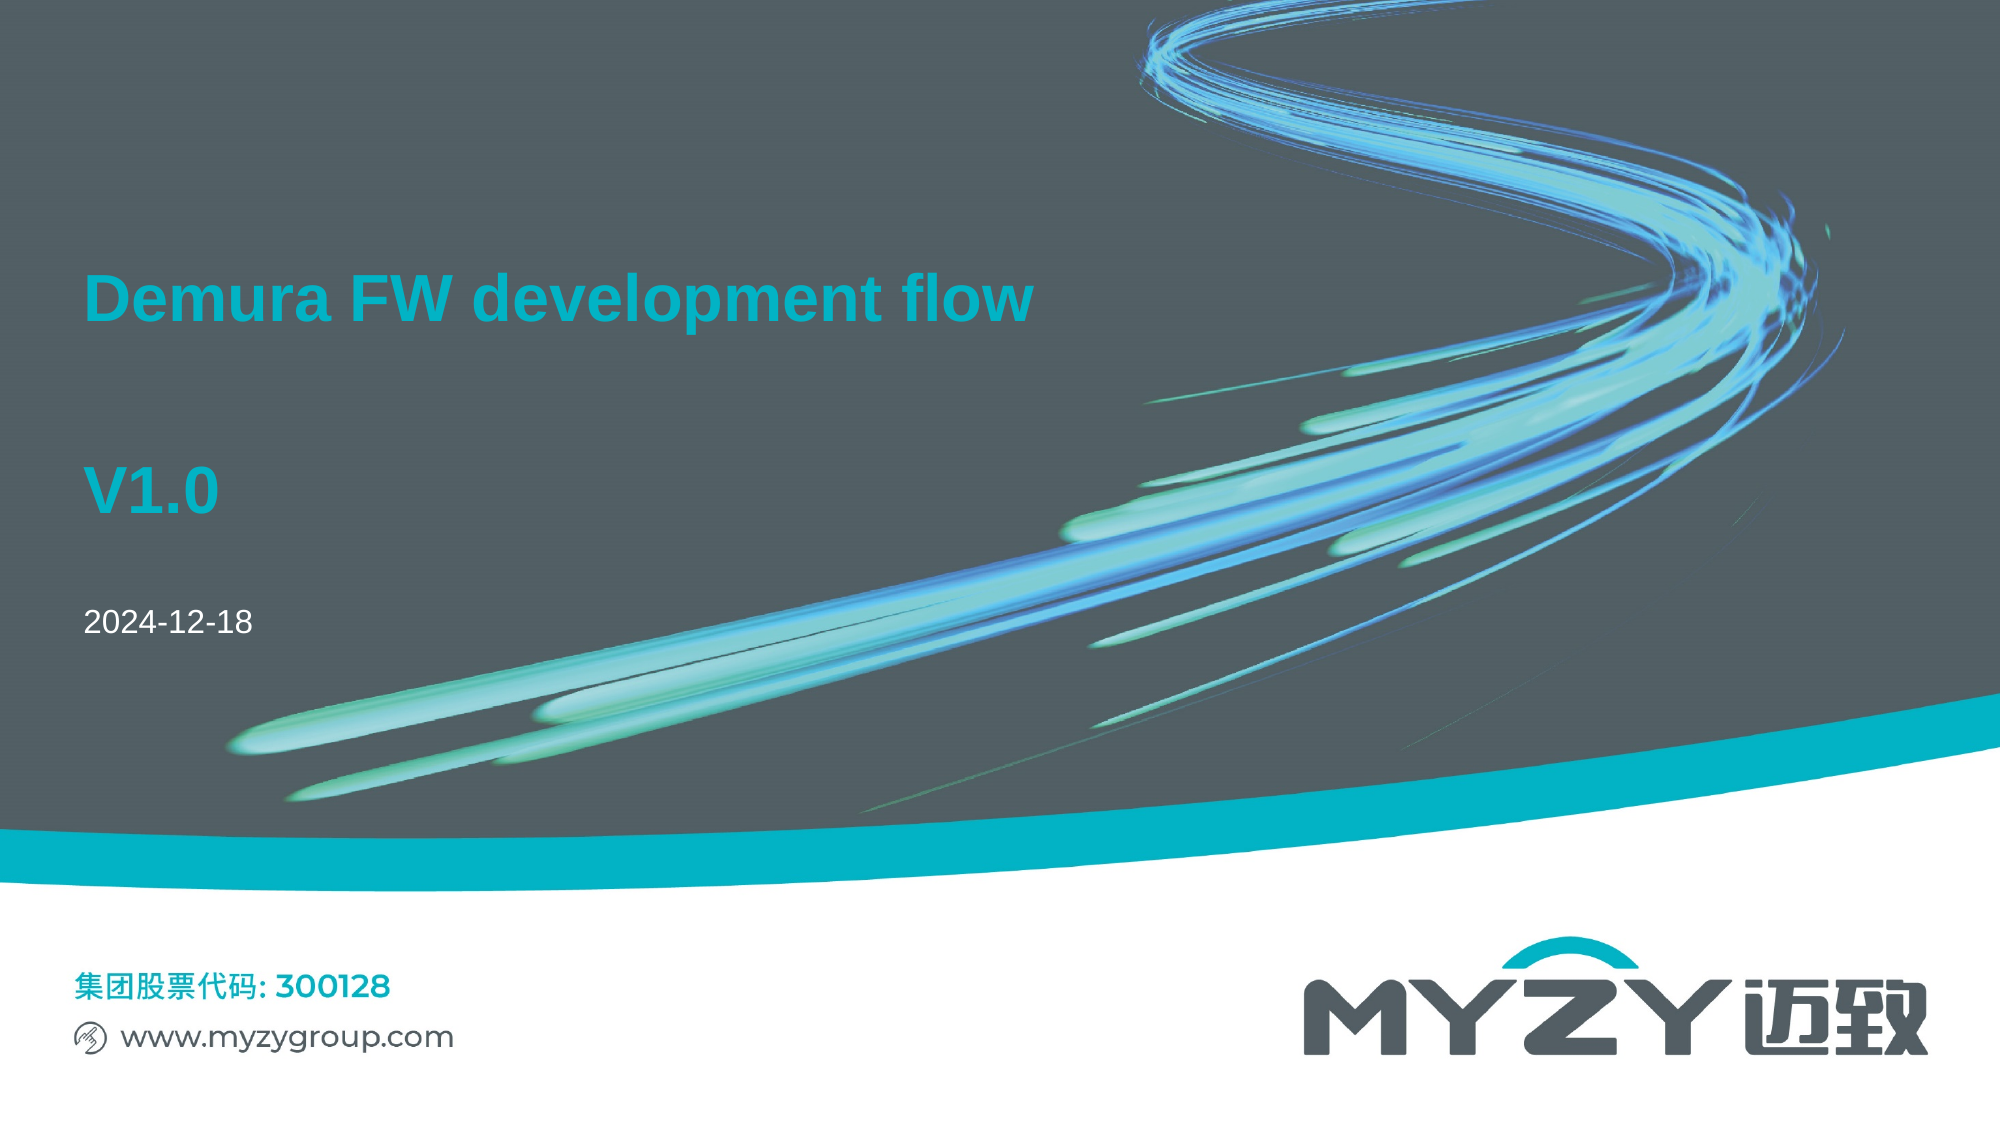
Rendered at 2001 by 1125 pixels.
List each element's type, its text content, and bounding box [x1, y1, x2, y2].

title Demura FW development flow V1.0 [68, 228, 1848, 535]
list 2024-12-18 [68, 598, 436, 647]
picture [0, 0, 2000, 1125]
